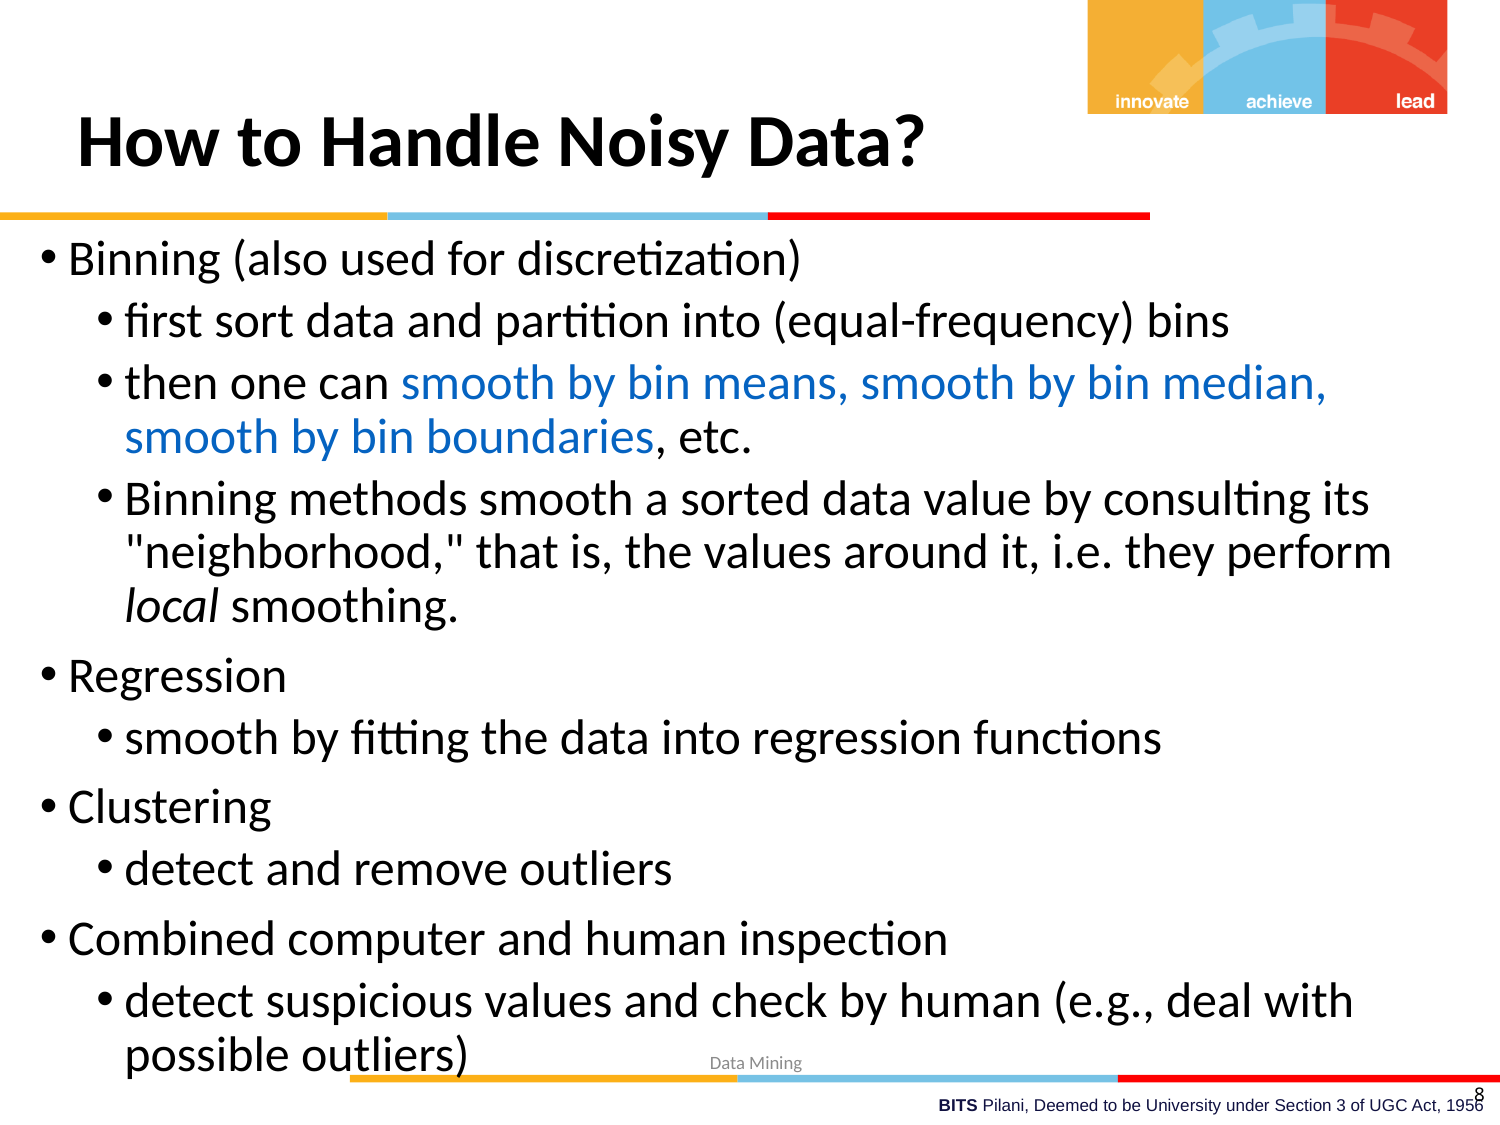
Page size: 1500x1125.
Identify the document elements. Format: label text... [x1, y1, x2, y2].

title How to Handle Noisy Data? [62, 113, 1357, 173]
picture [1087, 0, 1448, 114]
slide_number 8 [1149, 1065, 1500, 1125]
list Binning (also used for discretization) first sort data and partition into (equal-frequency) bins then one can smooth by bin means, smooth by bin median, smooth by bin boundaries, etc. Binning methods smooth a sorted data value by consulting its "neighborhood," that is, the values around it, i.e. they perform local smoothing. Regression smooth by fitting the data into regression functions Clustering detect and remove outliers Combined computer and human inspection detect suspicious values and check by human (e.g., deal with possible outliers) [24, 224, 1475, 1082]
